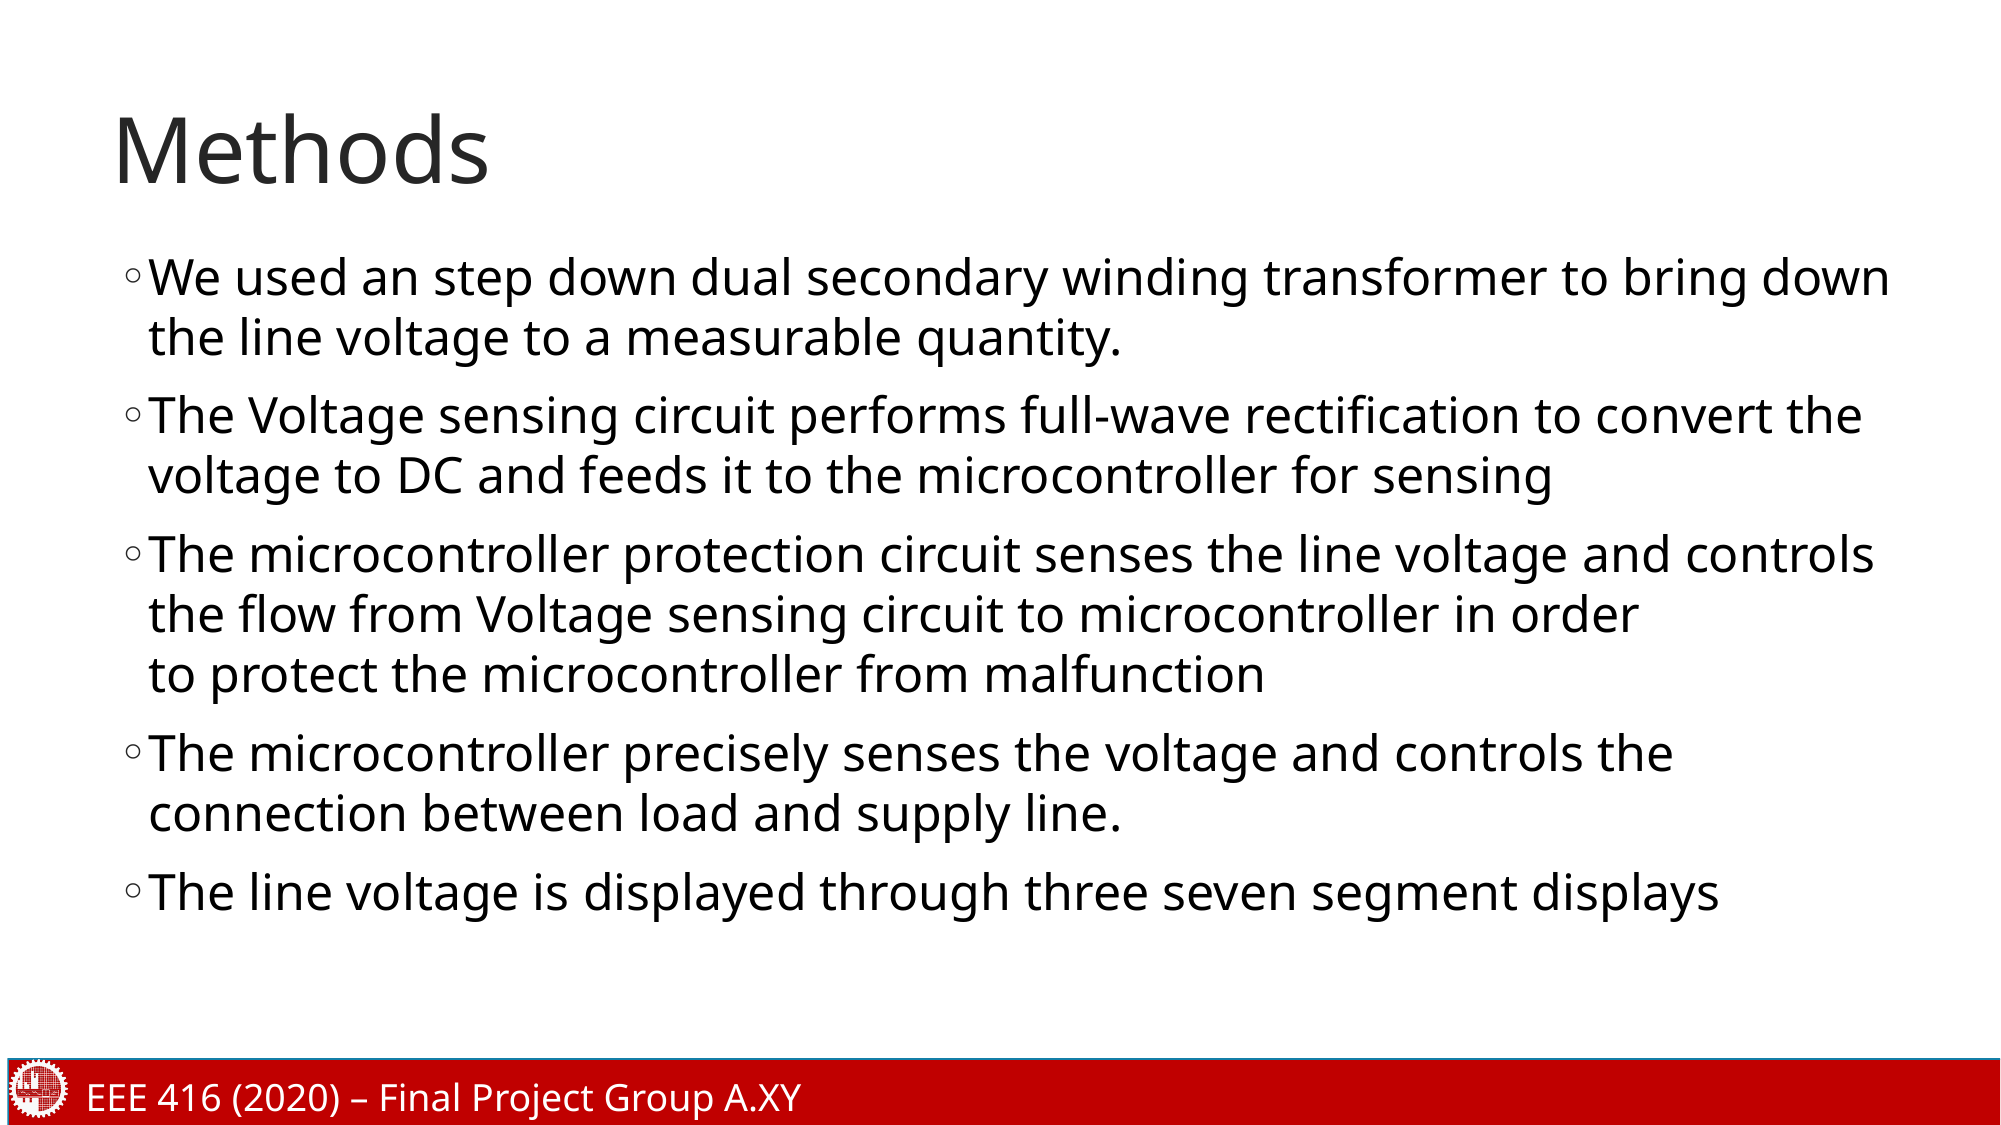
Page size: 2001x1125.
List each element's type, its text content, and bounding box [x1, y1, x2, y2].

slide_number EEE 416 (2020) – Final Project Group A.XY [70, 1066, 863, 1125]
title Methods [95, 93, 1746, 214]
picture [8, 1059, 71, 1118]
list We used an step down dual secondary winding transformer to bring down the line voltage to a measurable quantity. The Voltage sensing circuit performs full-wave rectification to convert the voltage to DC and feeds it to the microcontroller for sensing The microcontroller protection circuit senses the line voltage and controls the flow from Voltage sensing circuit to microcontroller in order to protect the microcontroller from malfunction The microcontroller precisely senses the voltage and controls the connection between load and supply line. The line voltage is displayed through three seven segment displays [103, 237, 1976, 1031]
